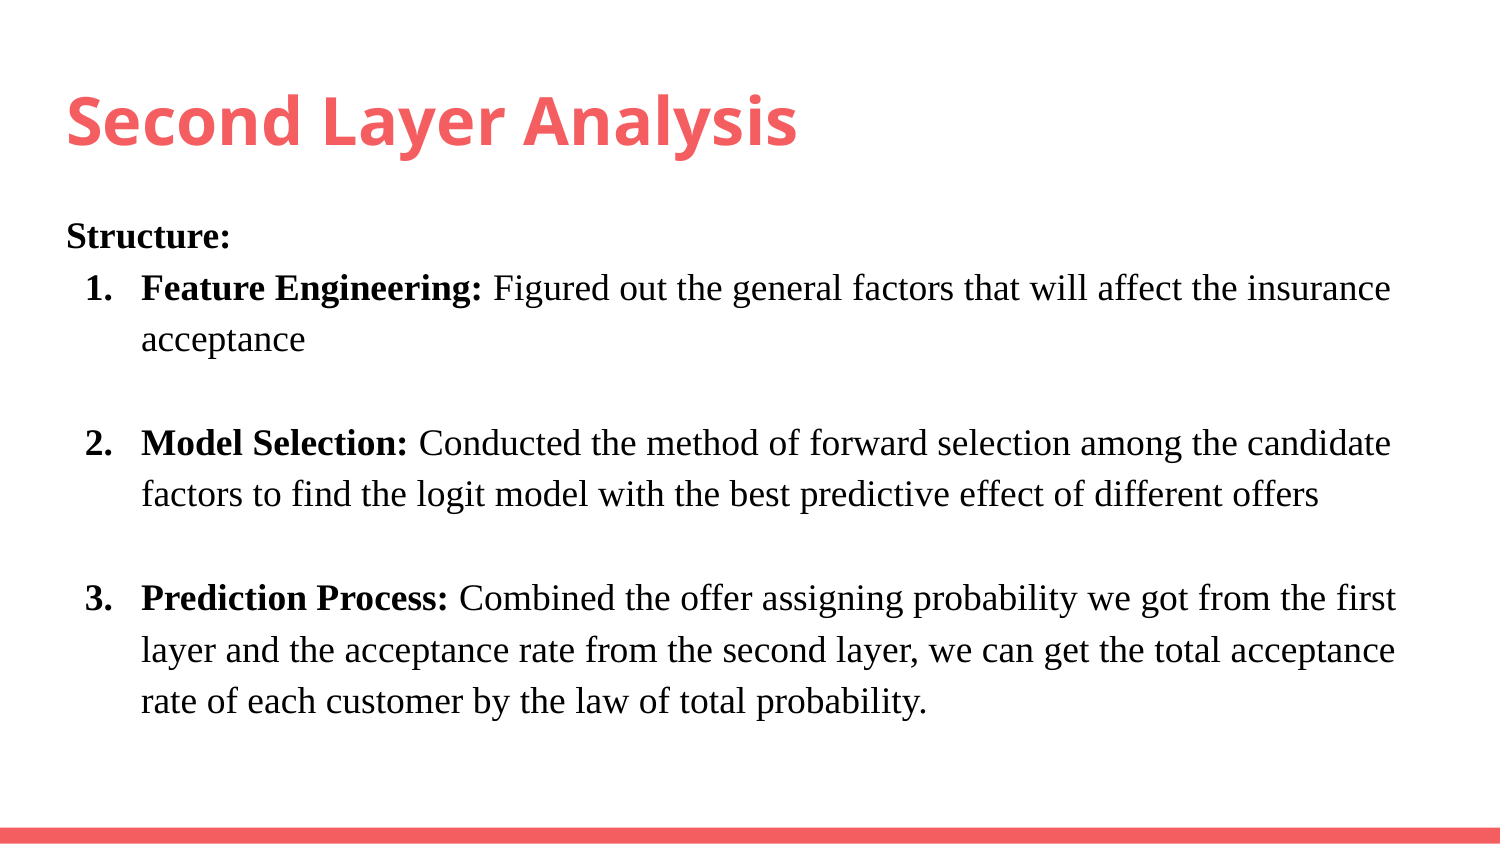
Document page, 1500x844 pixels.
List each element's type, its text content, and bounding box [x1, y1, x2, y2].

list Structure: Feature Engineering: Figured out the general factors that will affect the insurance acceptance Model Selection: Conducted the method of forward selection among the candidate factors to find the logit model with the best predictive effect of different offers Prediction Process: Combined the offer assigning probability we got from the first layer and the acceptance rate from the second layer, we can get the total acceptance rate of each customer by the law of total probability. [51, 189, 1449, 750]
title Second Layer Analysis [51, 64, 1449, 167]
